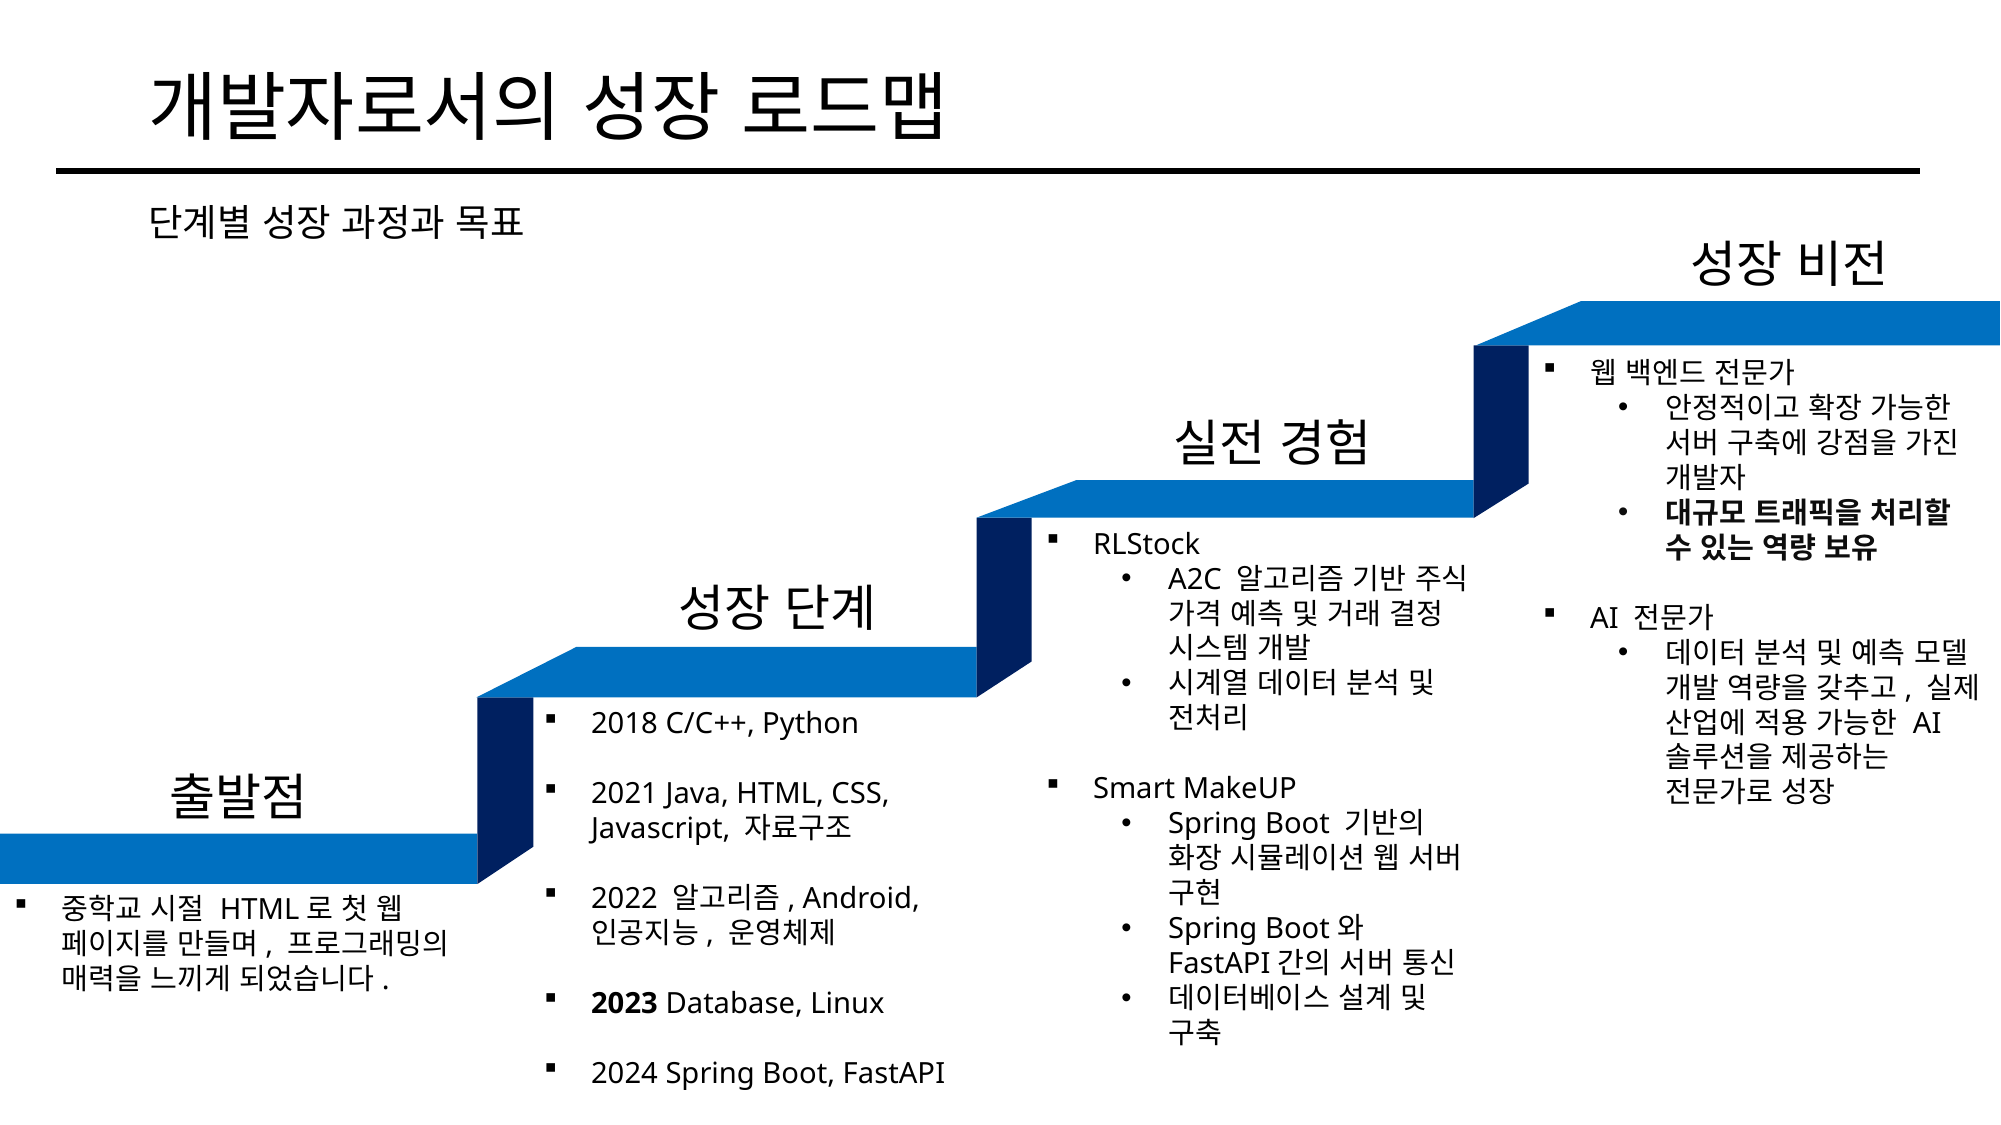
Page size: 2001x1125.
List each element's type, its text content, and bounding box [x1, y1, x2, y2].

text_box 2018 C/C++, Python 2021 Java, HTML, CSS, Javascript, 자료구조 2022 알고리즘, Android, 인공지능, 운영체제 2023 Database, Linux 2024 Spring Boot, FastAPI [529, 697, 1010, 1097]
text_box 웹 백엔드 전문가 안정적이고 확장 가능한 서버 구축에 강점을 가진 개발자 대규모 트래픽을 처리할 수 있는 역량 보유 AI 전문가 데이터 분석 및 예측 모델 개발 역량을 갖추고, 실제 산업에 적용 가능한 AI 솔루션을 제공하는 전문가로 성장 [1528, 347, 2000, 817]
text_box [475, 645, 975, 700]
text_box 중학교 시절 HTML로 첫 웹 페이지를 만들며, 프로그래밍의 매력을 느끼게 되었습니다. [0, 885, 480, 1003]
text_box [0, 832, 475, 886]
text_box [976, 478, 1472, 520]
text_box [475, 698, 535, 887]
text_box [1475, 299, 2000, 347]
text_box 성장 단계 [578, 569, 975, 644]
text_box 출발점 [0, 757, 475, 832]
text_box [975, 516, 1034, 701]
text_box [1472, 343, 1531, 521]
text_box RLStock A2C 알고리즘 기반 주식 가격 예측 및 거래 결정 시스템 개발 시계열 데이터 분석 및 전처리 Smart MakeUP Spring Boot 기반의 화장 시뮬레이션 웹 서버 구현 Spring Boot와 FastAPI간의 서버 통신 데이터베이스 설계 및 구축 [1031, 517, 1496, 1092]
text_box 실전 경험 [1071, 403, 1472, 479]
text_box 성장 비전 [1578, 225, 2000, 300]
text_box 개발자로서의 성장 로드맵 [133, 51, 965, 157]
text_box 단계별 성장 과정과 목표 [133, 191, 636, 252]
